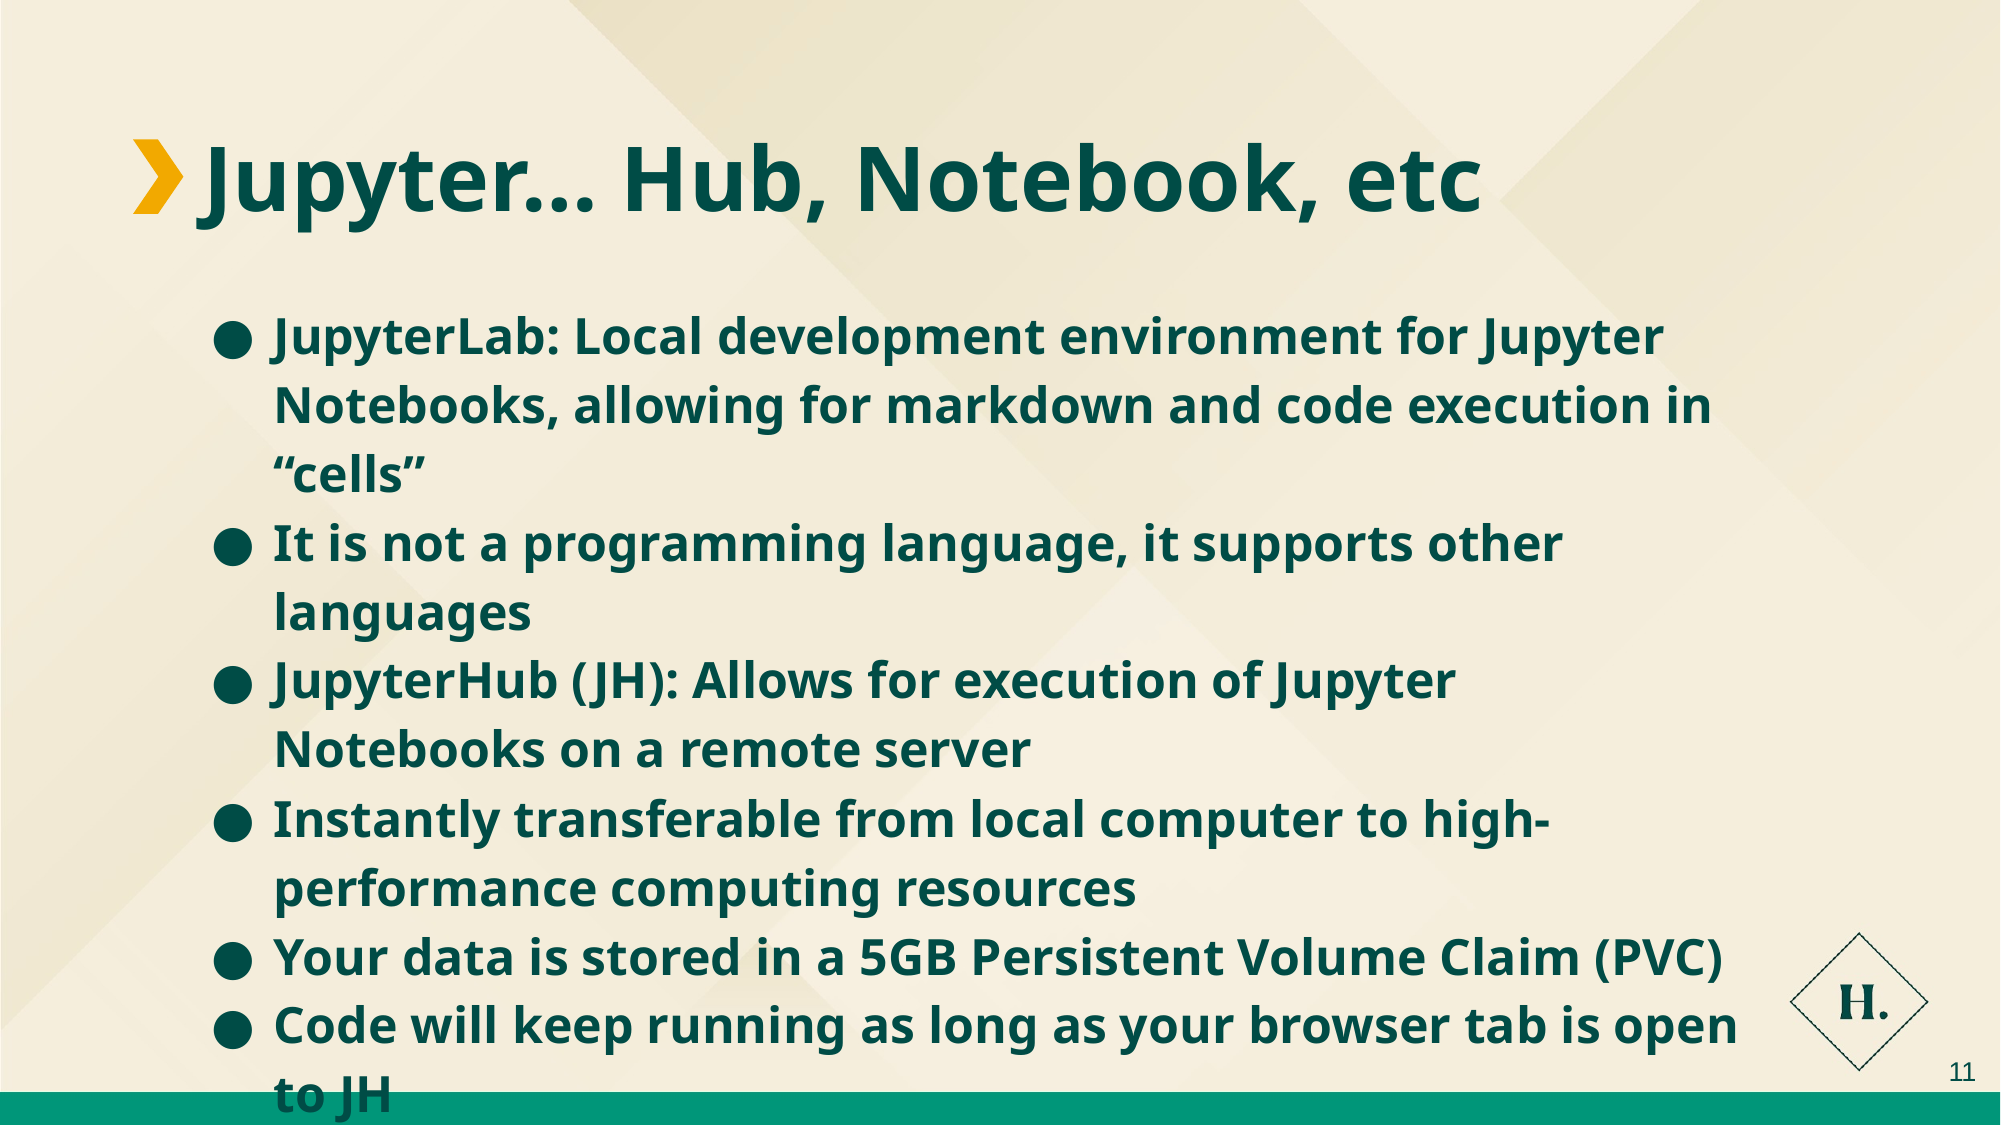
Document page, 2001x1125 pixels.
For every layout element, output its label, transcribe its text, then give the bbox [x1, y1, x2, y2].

text_box Jupyter… Hub, Notebook, etc [183, 102, 1817, 234]
slide_number ‹#› [1871, 1038, 1992, 1125]
picture [0, 0, 2001, 1125]
list JupyterLab: Local development environment for Jupyter Notebooks, allowing for markdown and code execution in “cells” It is not a programming language, it supports other languages JupyterHub (JH): Allows for execution of Jupyter Notebooks on a remote server Instantly transferable from local computer to high-performance computing resources Your data is stored in a 5GB Persistent Volume Claim (PVC) Code will keep running as long as your browser tab is open to JH Idle JH sessions will be terminated by NRP however your PVC data is preserved [183, 287, 1758, 989]
text_box [133, 139, 183, 214]
